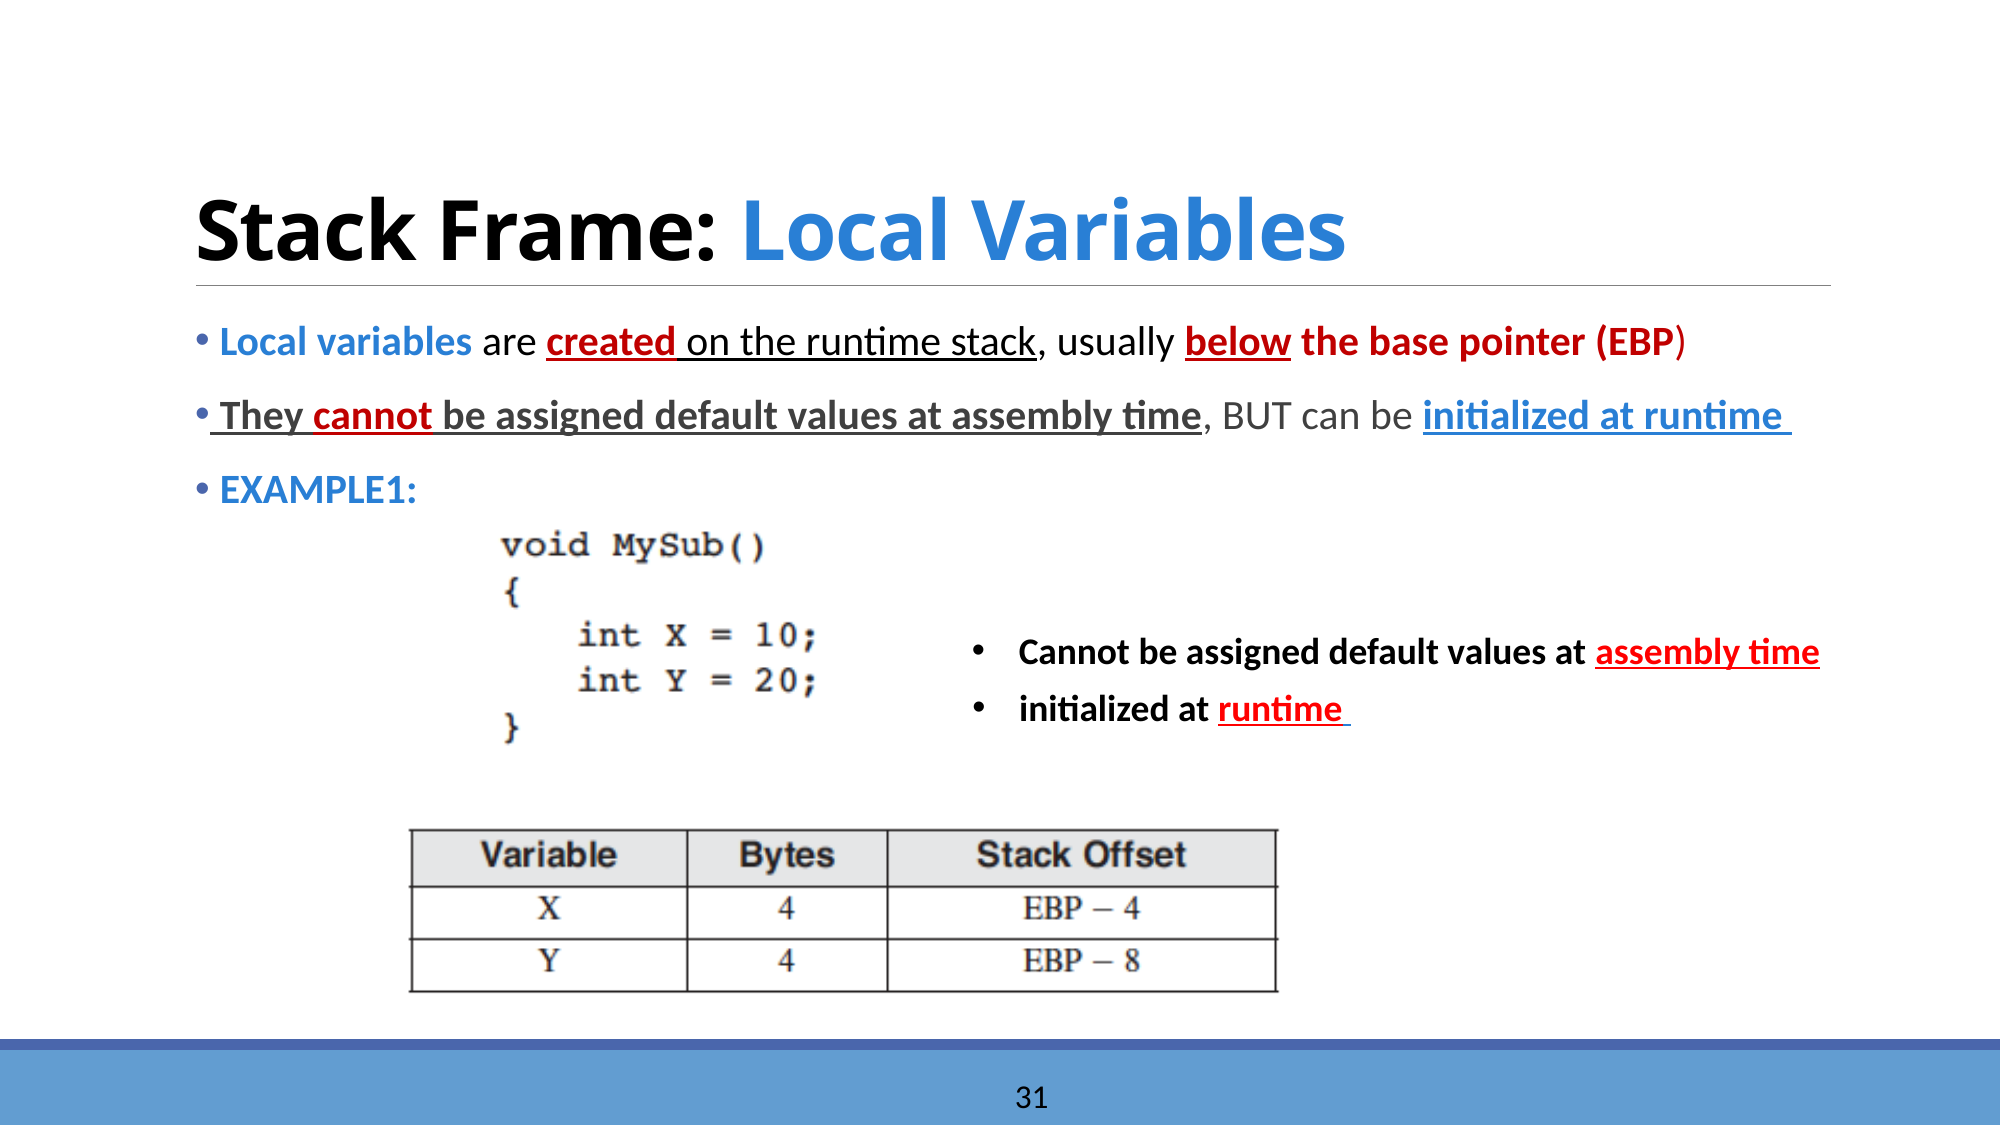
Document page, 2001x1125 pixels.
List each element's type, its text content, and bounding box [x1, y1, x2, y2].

list Local variables are created on the runtime stack, usually below the base pointer (EBP) They cannot be assigned default values at assembly time, BUT can be initialized at runtime EXAMPLE1: [195, 311, 1846, 972]
picture [398, 815, 1298, 1013]
slide_number 32 [848, 1065, 1064, 1125]
picture [458, 512, 849, 763]
text_box initialized at runtime [957, 680, 1367, 737]
title Stack Frame: Local Variables [180, 47, 1830, 285]
text_box Cannot be assigned default values at assembly time [957, 619, 1836, 680]
